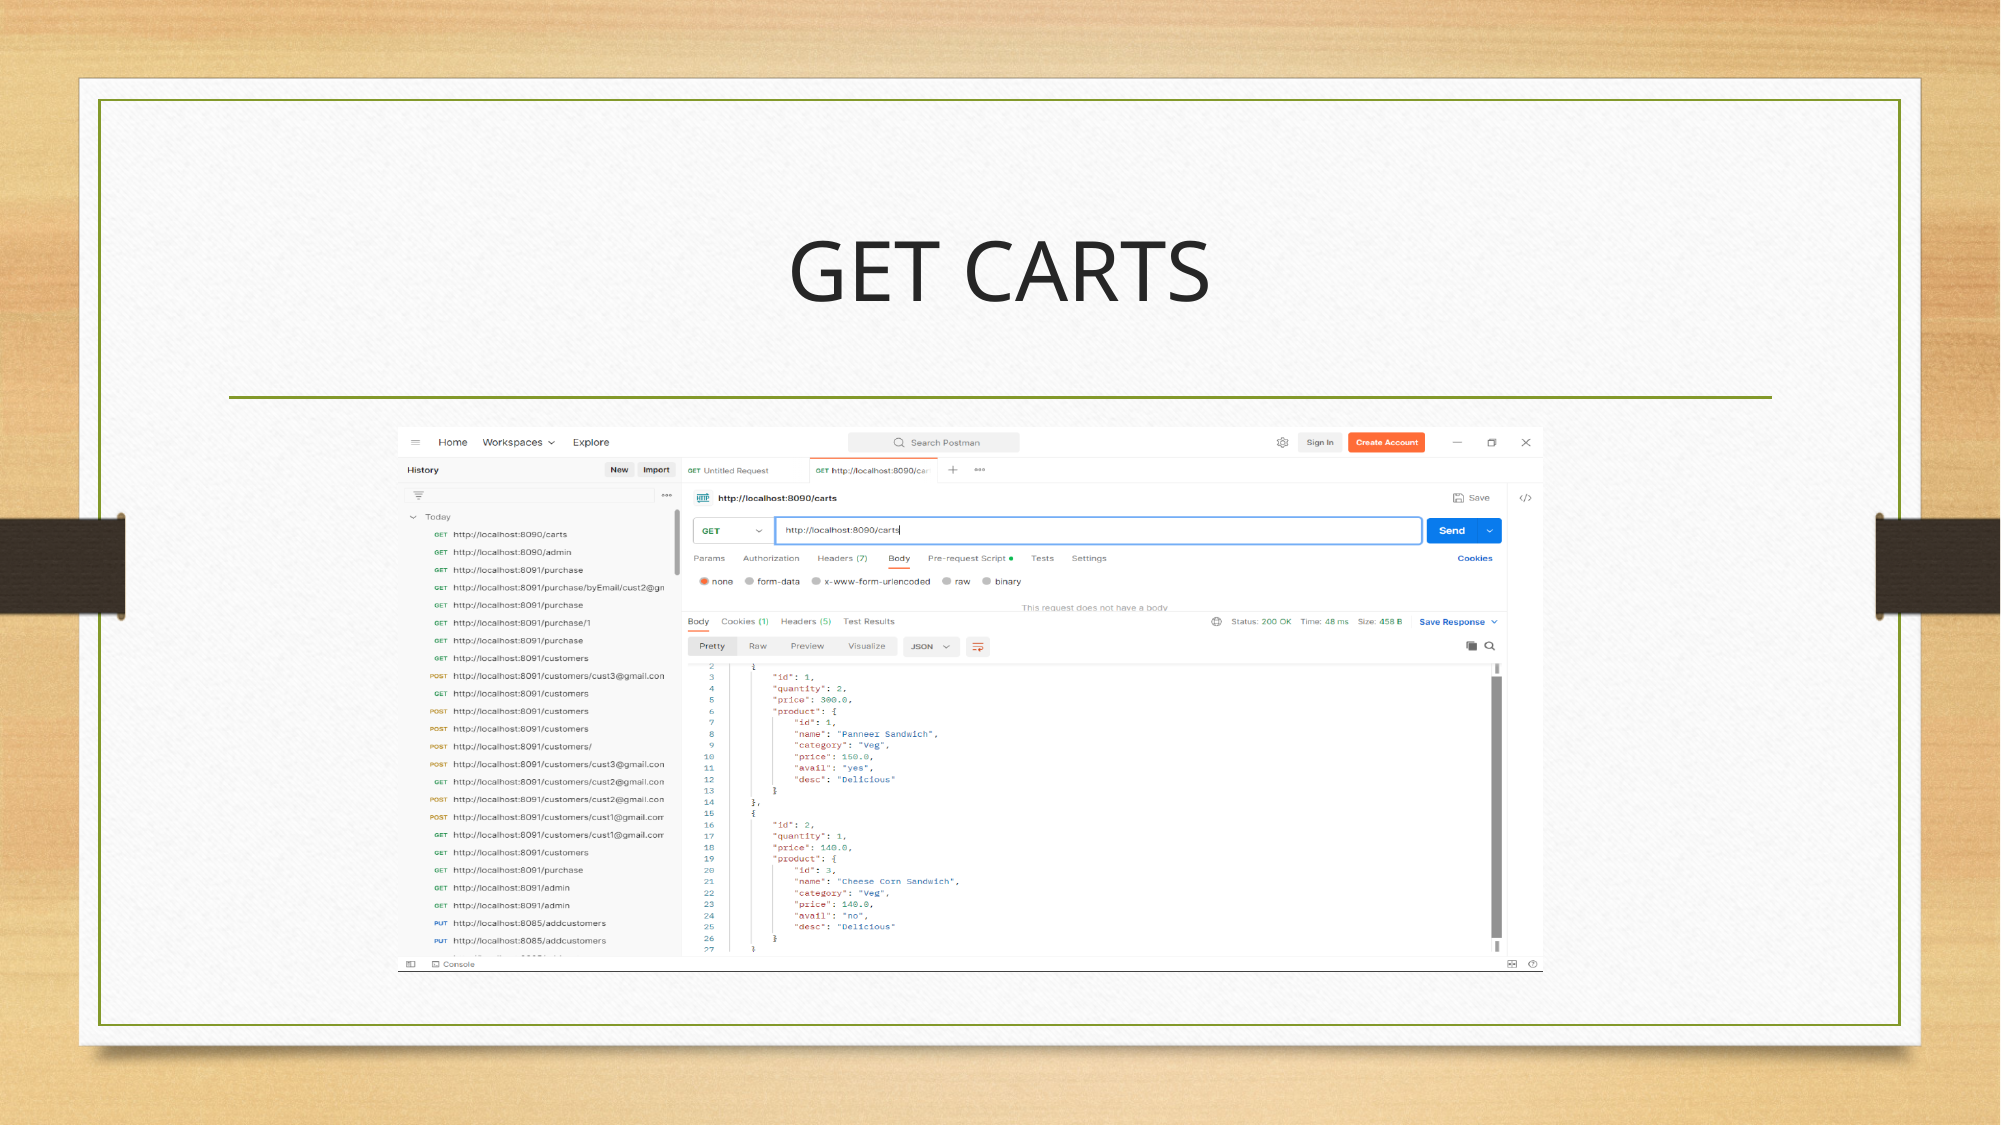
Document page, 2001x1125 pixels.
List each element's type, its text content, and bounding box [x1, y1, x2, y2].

title GET CARTS [212, 161, 1788, 375]
picture [0, 0, 2001, 1125]
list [398, 427, 1544, 972]
